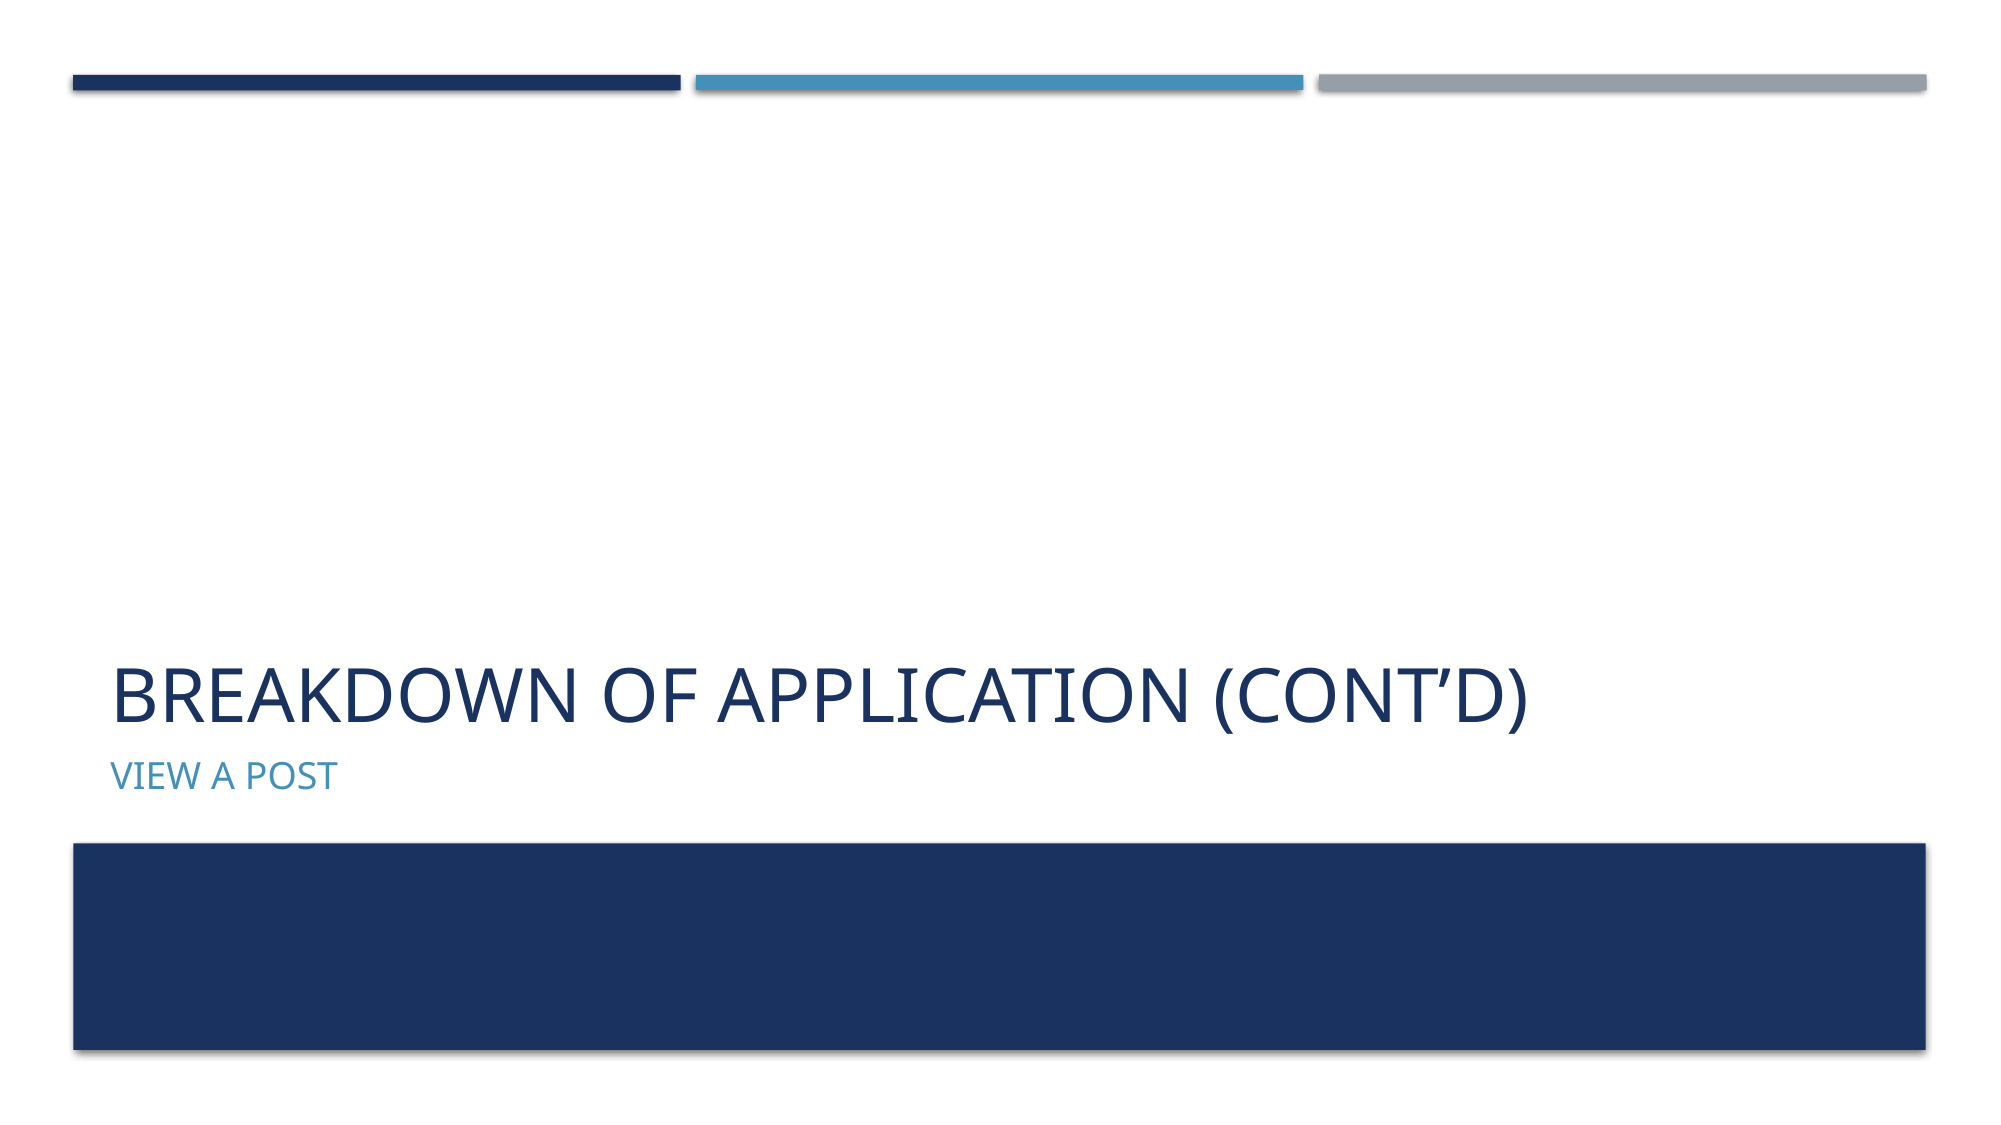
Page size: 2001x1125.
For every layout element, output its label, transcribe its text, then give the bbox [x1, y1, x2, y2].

list VIEW A POST [95, 744, 1905, 844]
title BREAKDOWN OF APPLICATION (cont’d) [95, 499, 1905, 744]
